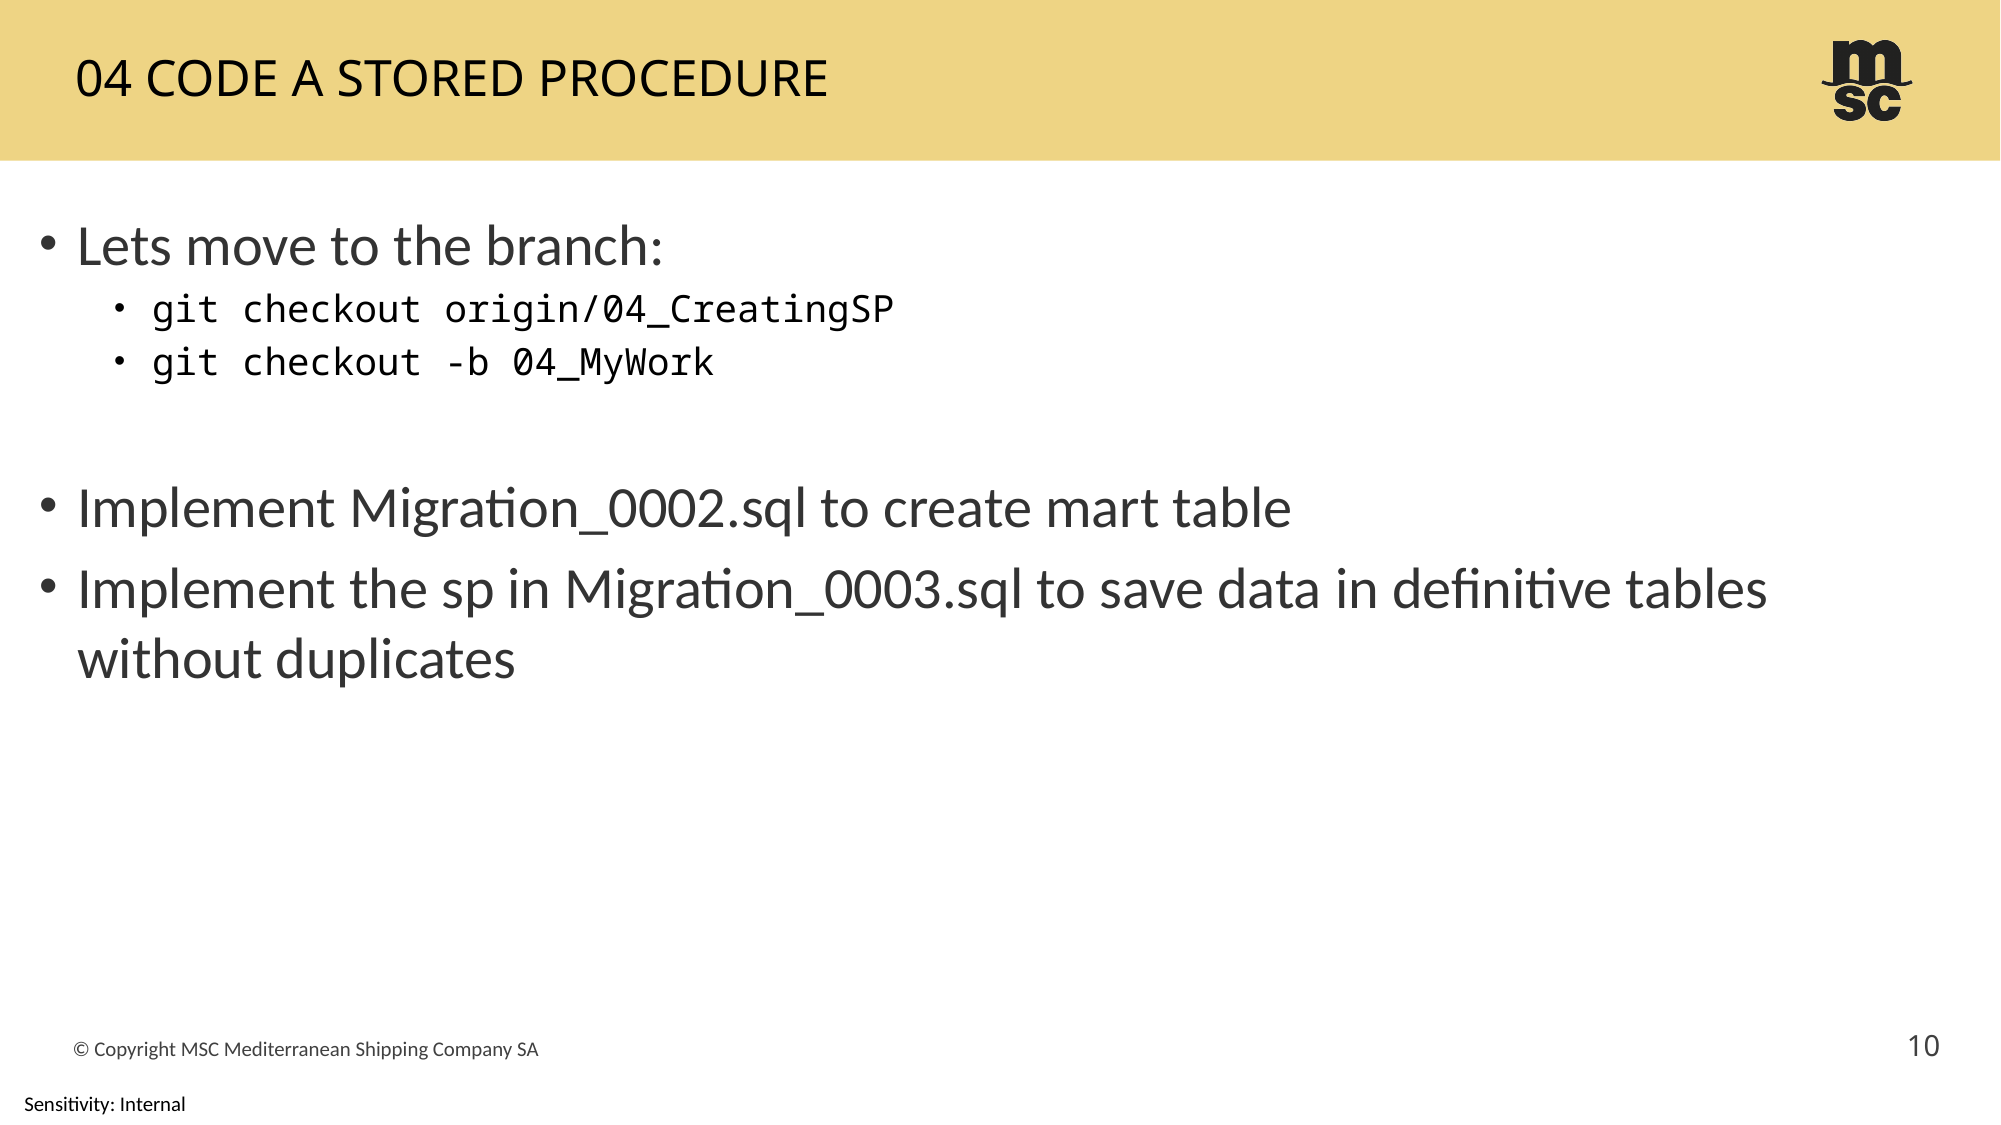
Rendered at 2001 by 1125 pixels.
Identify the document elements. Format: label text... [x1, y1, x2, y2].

picture [1797, 5, 1937, 157]
footer © Copyright MSC Mediterranean Shipping Company SA [57, 1027, 663, 1079]
slide_number 10 [1879, 1019, 1956, 1070]
list Lets move to the branch: git checkout origin/04_CreatingSP git checkout -b 04_MyWork Implement Migration_0002.sql to create mart table Implement the sp in Migration_0003.sql to save data in definitive tables without duplicates [39, 207, 1894, 976]
title 04 Code a stored procedure [75, 6, 1474, 155]
